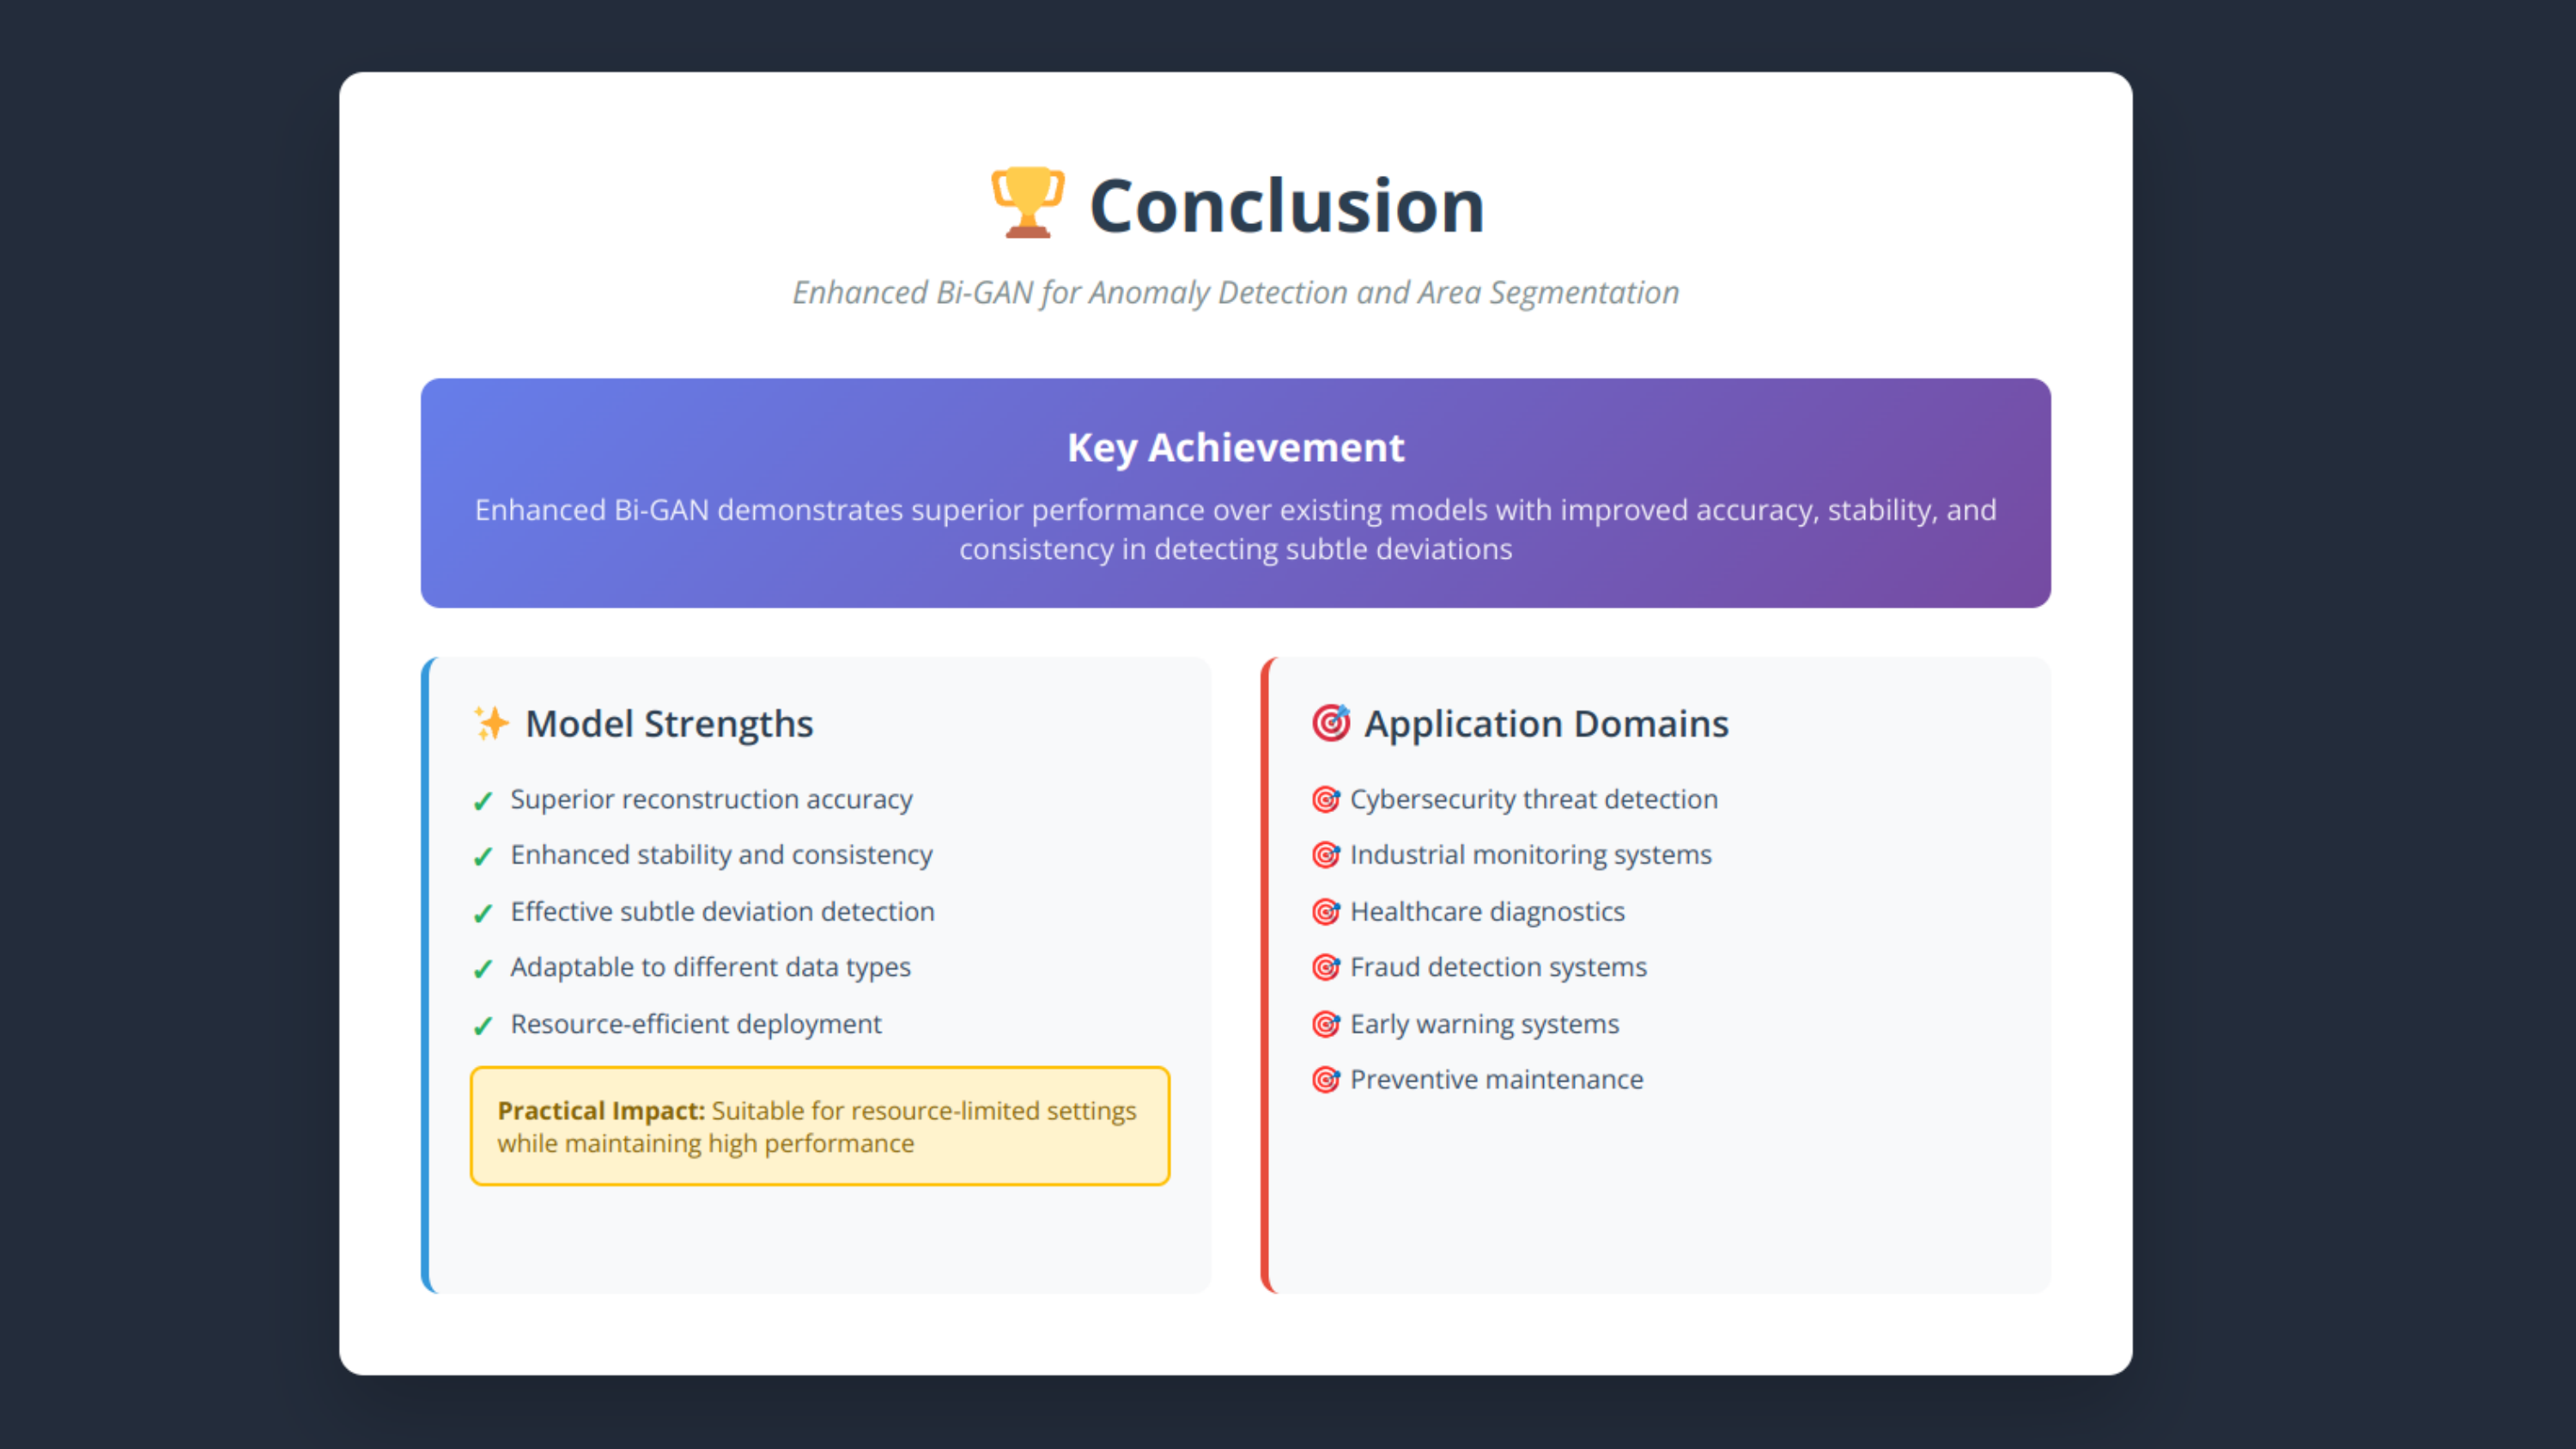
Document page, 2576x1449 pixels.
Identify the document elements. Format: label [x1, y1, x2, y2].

text_box [0, 0, 2576, 1449]
